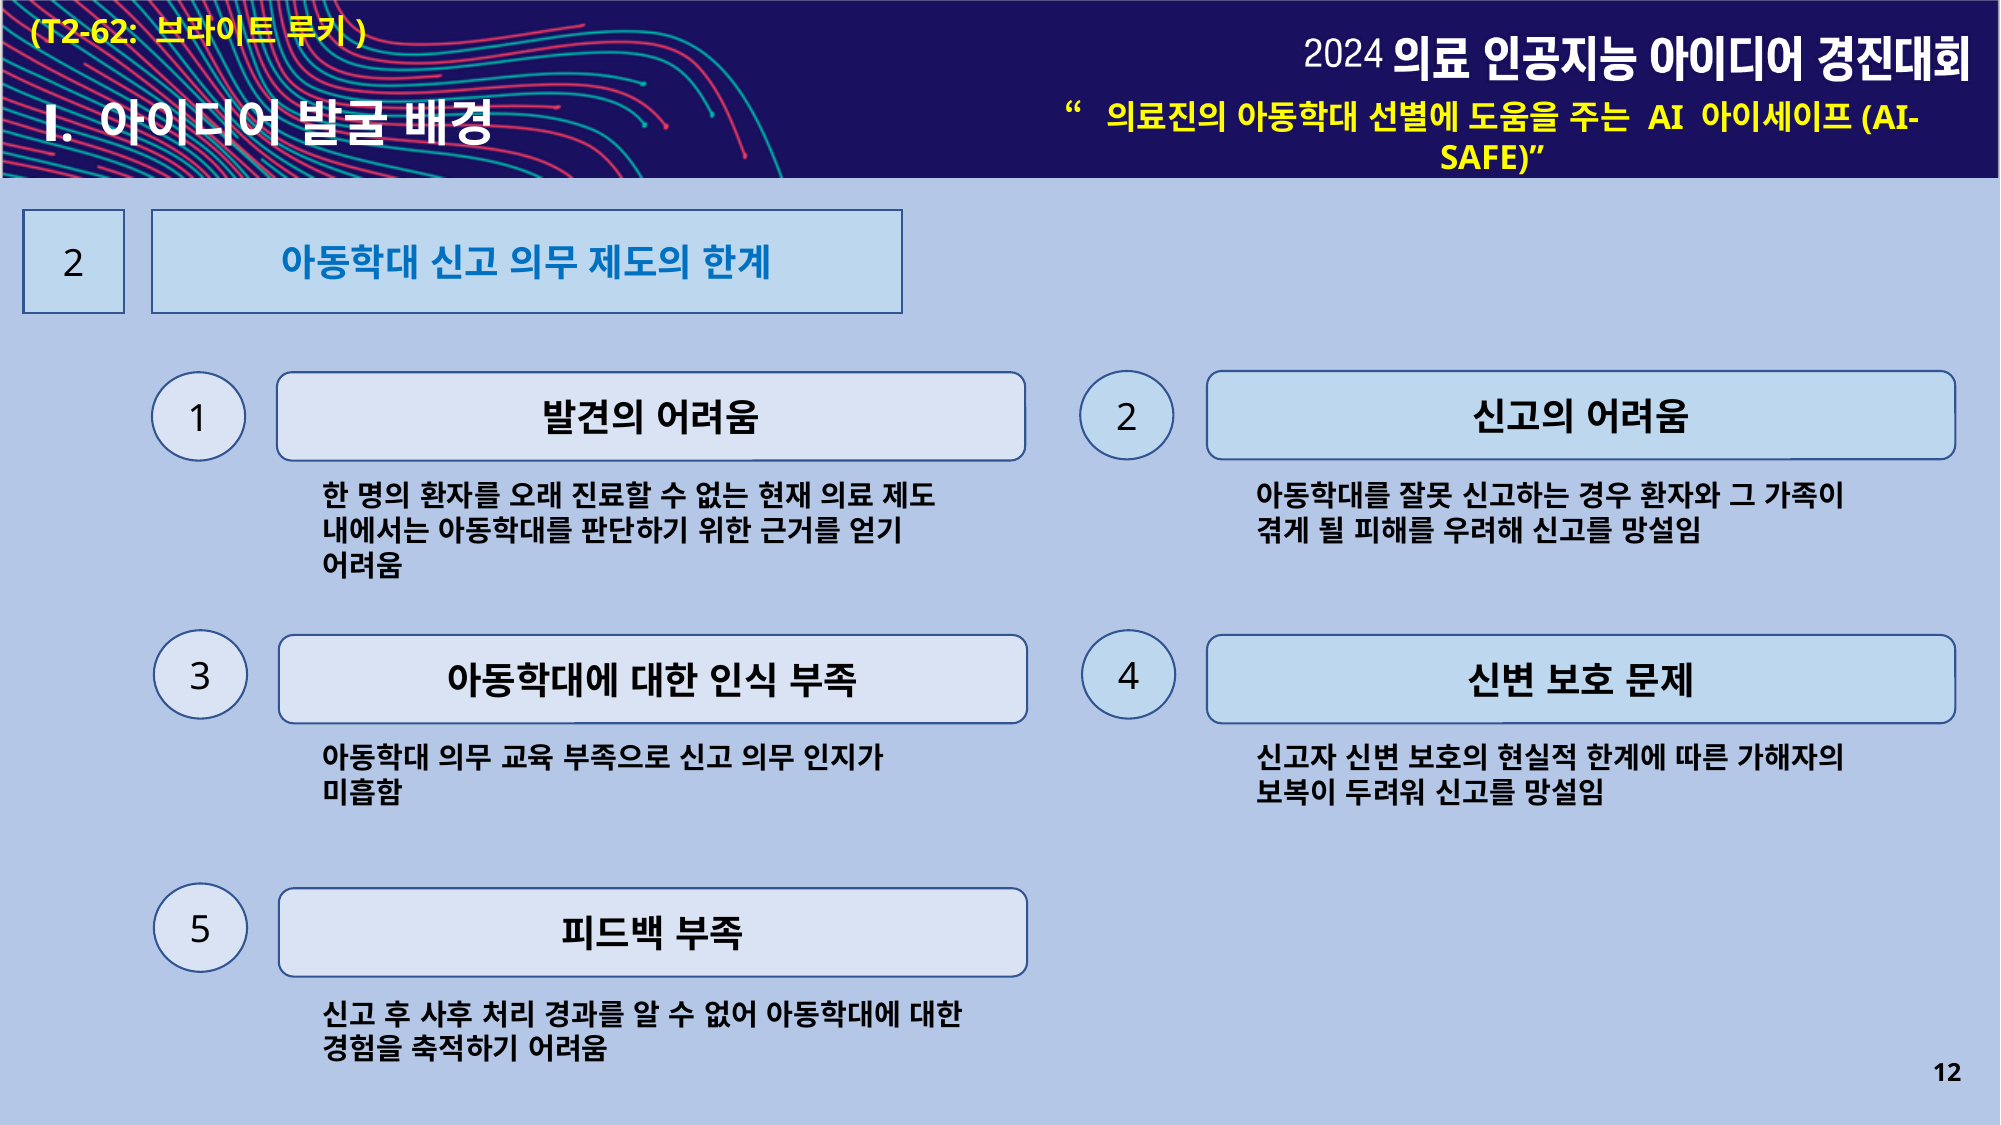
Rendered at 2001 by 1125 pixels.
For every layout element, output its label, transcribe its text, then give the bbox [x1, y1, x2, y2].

text_box 신고자 신변 보호의 현실적 한계에 따른 가해자의 보복이 두려워 신고를 망설임 [1242, 731, 1921, 817]
text_box 3 [152, 629, 249, 720]
text_box 5 [152, 882, 249, 973]
text_box 아동학대에 대한 인식 부족 [277, 633, 1029, 725]
text_box 아동학대 의무 교육 부족으로 신고 의무 인지가 미흡함 [307, 731, 986, 817]
text_box 4 [1080, 629, 1177, 720]
text_box Ⅰ. 아이디어 발굴 배경 [41, 61, 636, 152]
text_box 신고의 어려움 [1205, 369, 1957, 461]
picture [0, 0, 2000, 178]
text_box (T2-62: 브라이트 루키) [15, 2, 1149, 58]
text_box 피드백 부족 [277, 887, 1029, 978]
text_box 아동학대 신고 의무 제도의 한계 [151, 209, 903, 314]
text_box 2 [1079, 369, 1175, 461]
text_box 아동학대를 잘못 신고하는 경우 환자와 그 가족이 겪게 될 피해를 우려해 신고를 망설임 [1242, 470, 1921, 555]
text_box 1 [150, 371, 247, 462]
text_box 신변 보호 문제 [1205, 633, 1957, 725]
text_box “의료진의 아동학대 선별에 도움을 주는 AI 아이세이프(AI-SAFE)” [1007, 88, 1977, 184]
slide_number 12 [1526, 1043, 1977, 1104]
text_box 2 [22, 209, 125, 314]
text_box 발견의 어려움 [275, 371, 1027, 462]
text_box 한 명의 환자를 오래 진료할 수 없는 현재 의료 제도 내에서는 아동학대를 판단하기 위한 근거를 얻기 어려움 [307, 470, 963, 590]
text_box 신고 후 사후 처리 경과를 알 수 없어 아동학대에 대한 경험을 축적하기 어려움 [307, 988, 986, 1074]
